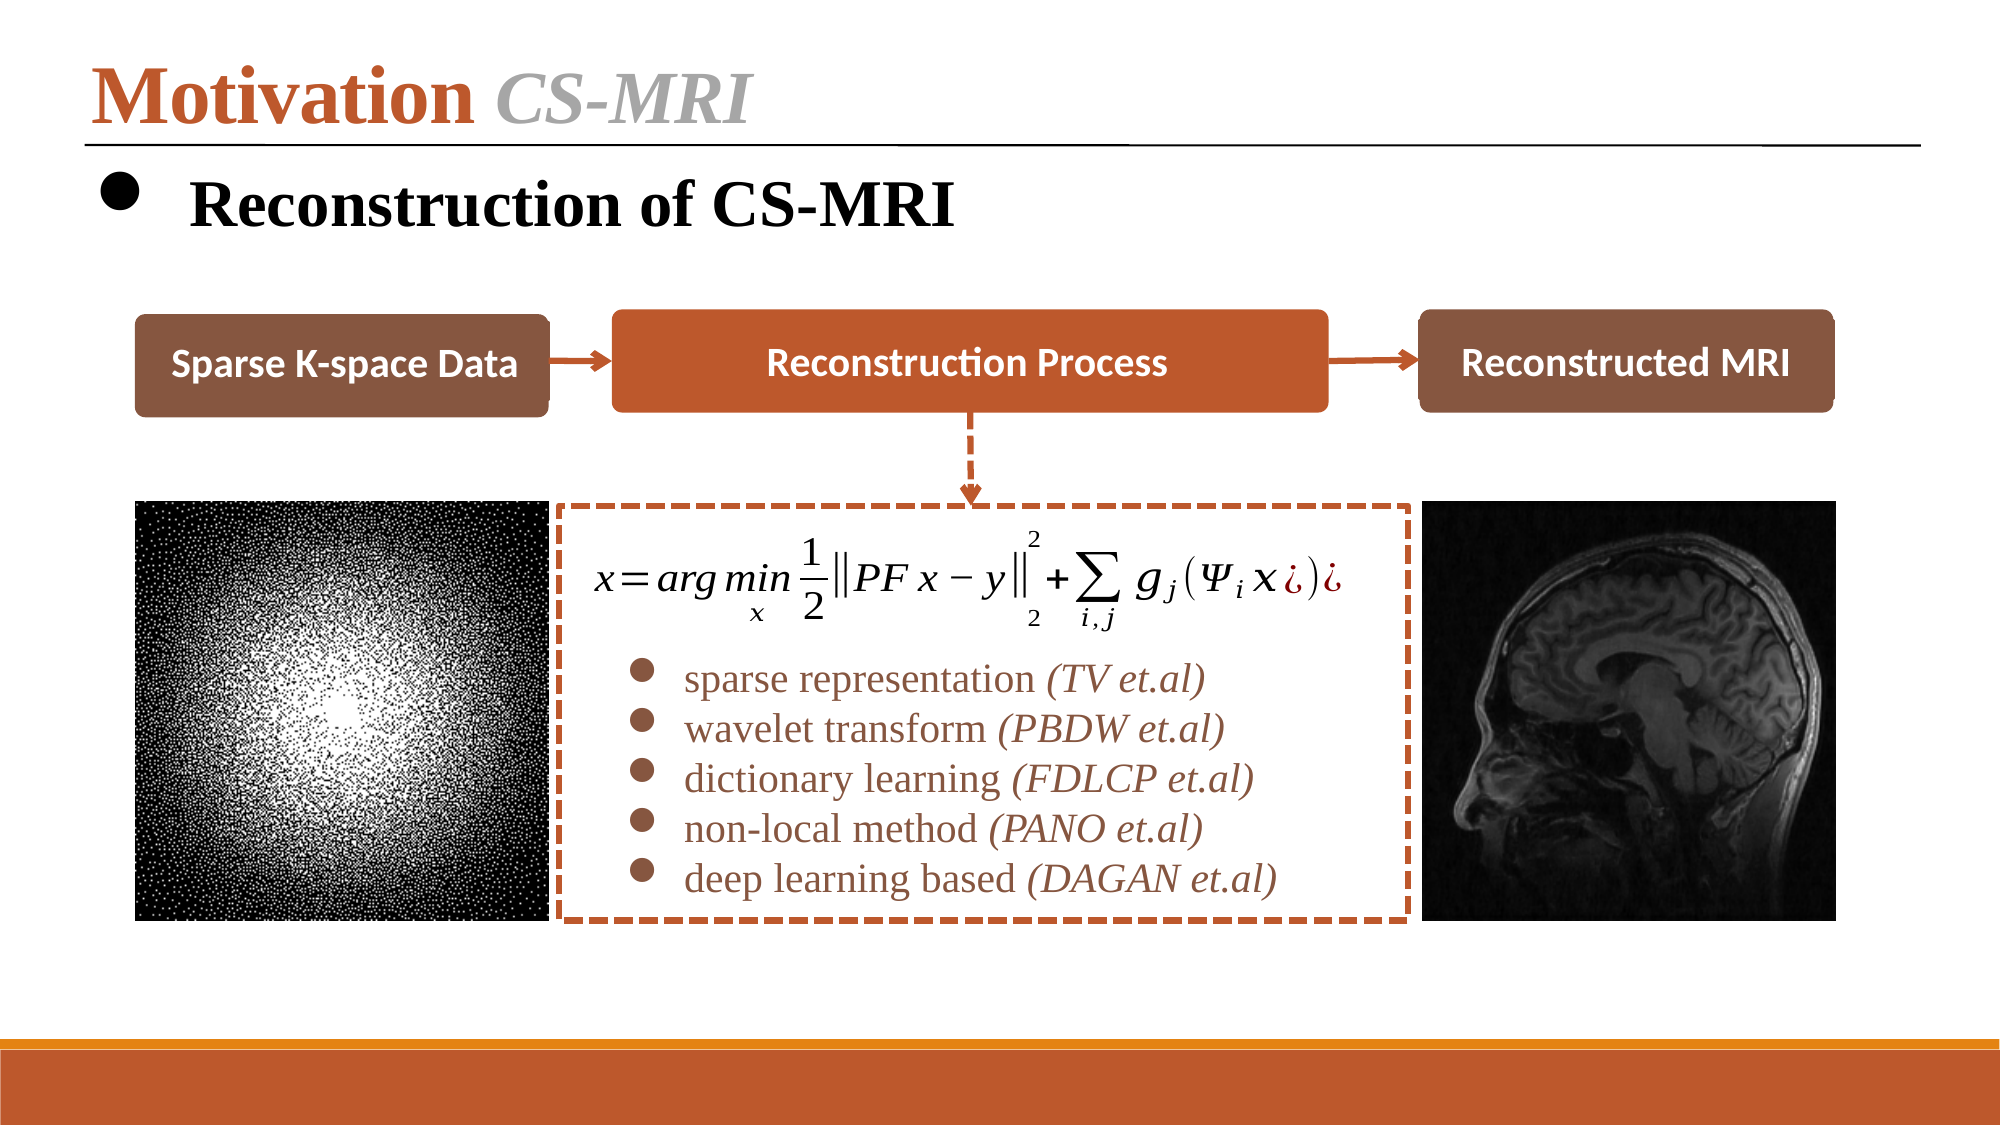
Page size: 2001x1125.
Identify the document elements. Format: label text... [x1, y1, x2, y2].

text_box [1418, 308, 1835, 319]
text_box [558, 504, 1409, 922]
text_box Reconstructed MRI [1418, 319, 1835, 400]
picture [134, 500, 550, 921]
text_box [133, 312, 550, 419]
text_box [1418, 400, 1835, 414]
text_box Reconstruction of CS-MRI [80, 167, 973, 248]
text_box Sparse K-space Data [140, 321, 550, 401]
picture [1421, 500, 1837, 921]
text_box Motivation CS-MRI [76, 48, 1727, 167]
text_box Reconstruction Process [672, 319, 1272, 400]
text_box [610, 308, 1330, 414]
text_box sparse representation (TV et.al) wavelet transform (PBDW et.al) dictionary learning (FDLCP et.al) non-local method (PANO et.al) deep learning based (DAGAN et.al) [611, 643, 1332, 959]
